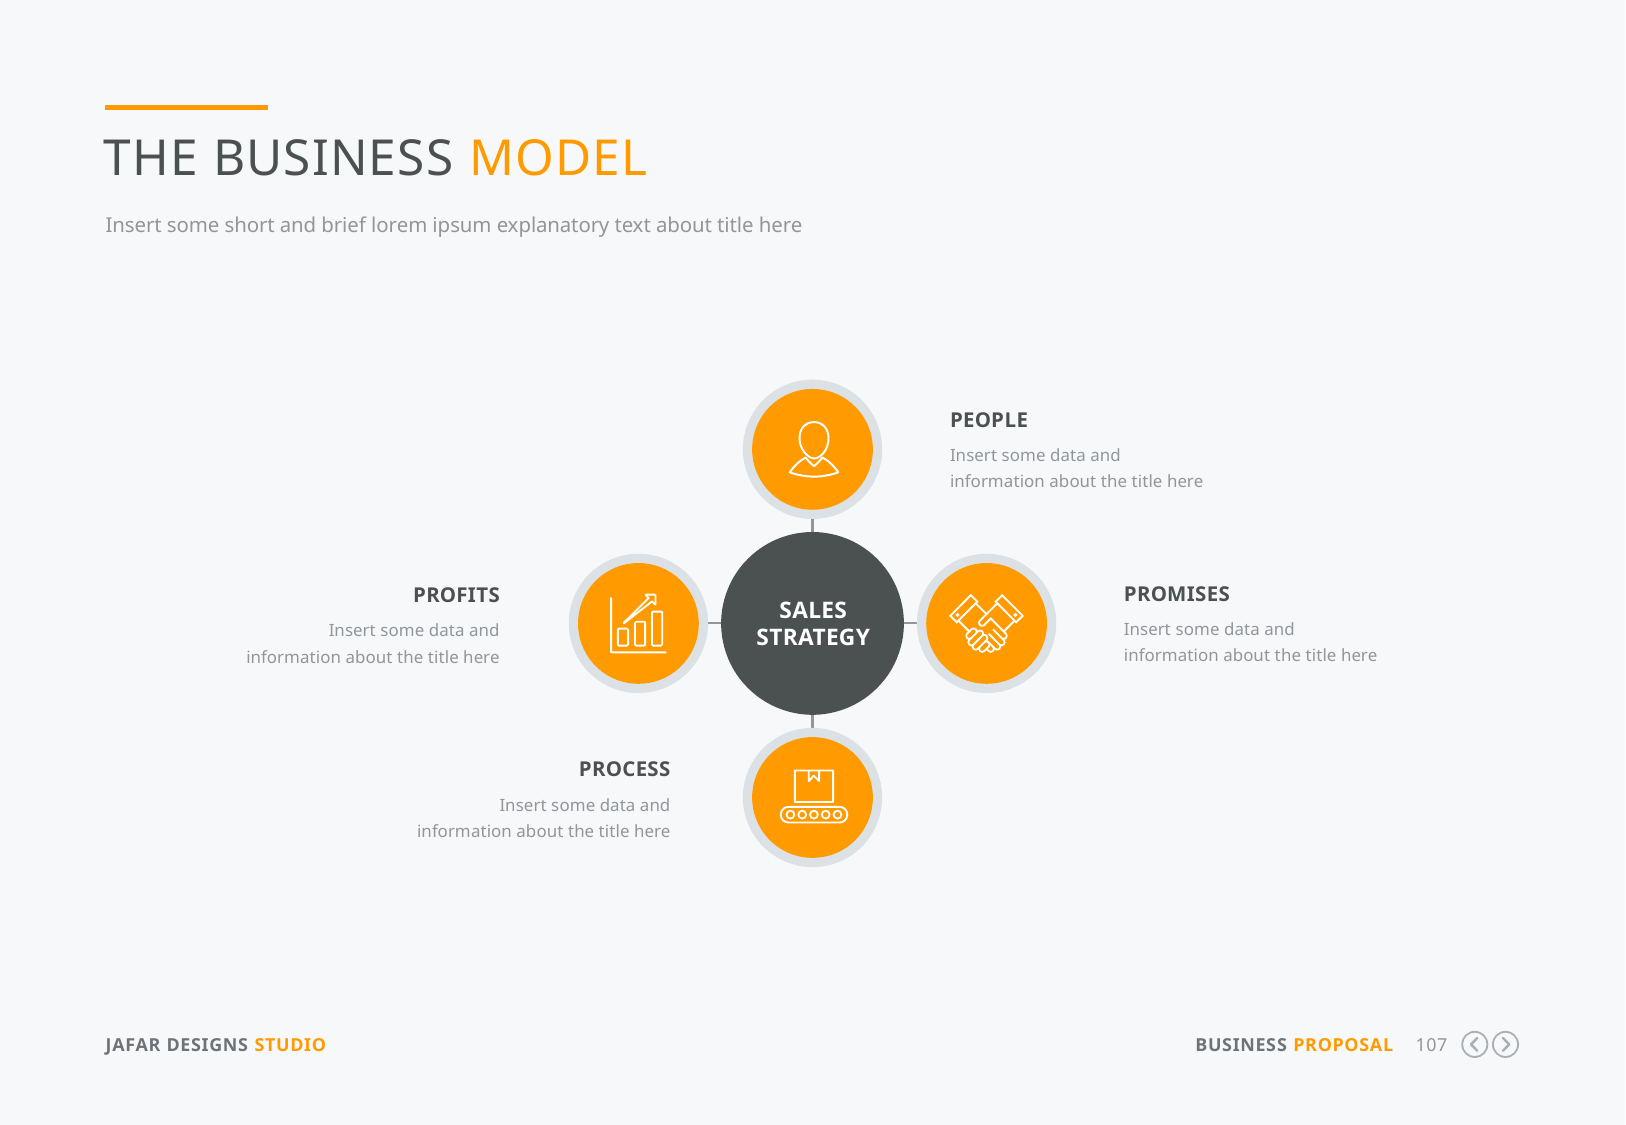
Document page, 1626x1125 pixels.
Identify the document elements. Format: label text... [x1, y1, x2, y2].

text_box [568, 553, 709, 694]
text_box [916, 553, 1057, 694]
text_box [720, 531, 905, 716]
list The business model [103, 125, 1518, 188]
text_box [949, 406, 1215, 492]
text_box Sales strategy [732, 596, 894, 651]
list Insert some short and brief lorem ipsum explanatory text about title here [105, 209, 1519, 241]
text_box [742, 379, 883, 519]
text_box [742, 727, 883, 868]
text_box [1123, 581, 1389, 666]
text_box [405, 756, 671, 842]
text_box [234, 582, 500, 668]
